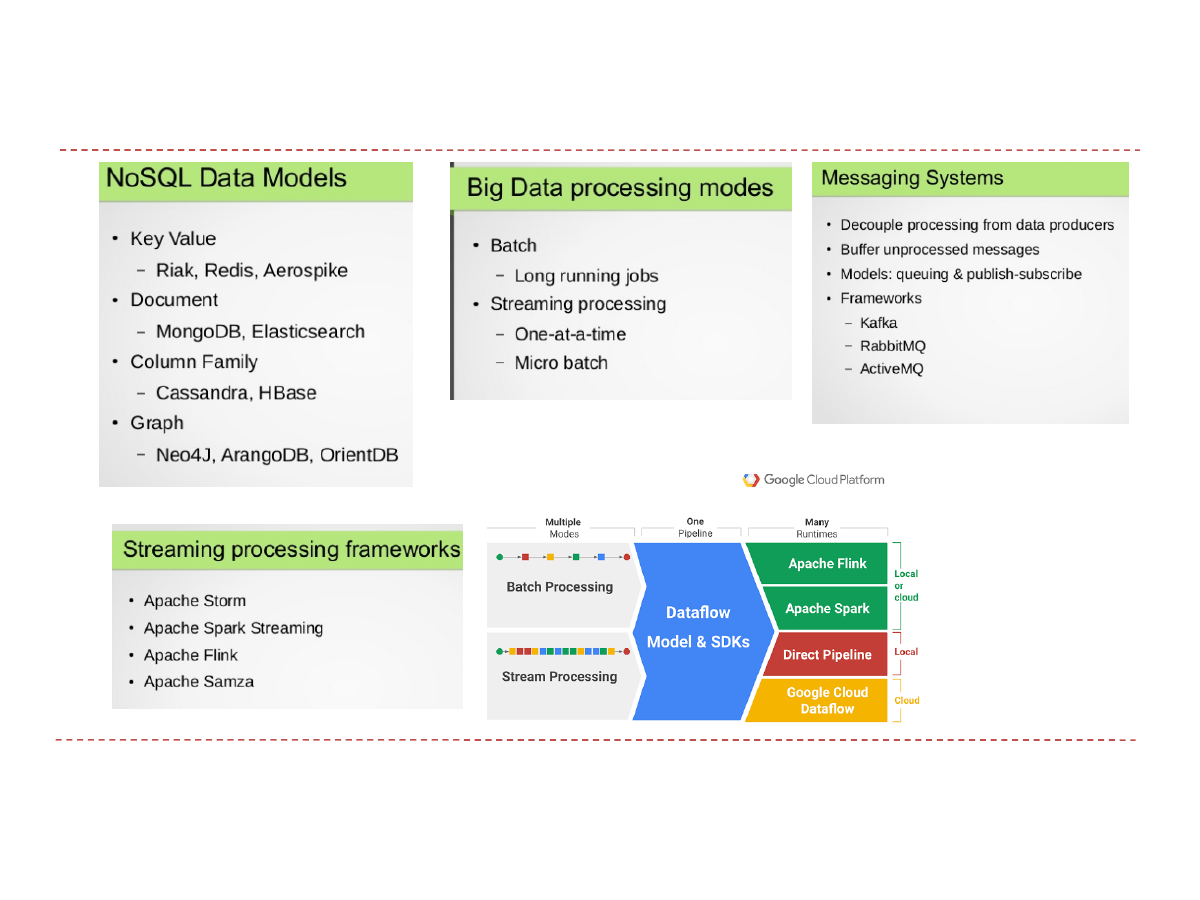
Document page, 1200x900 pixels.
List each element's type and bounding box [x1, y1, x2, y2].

picture [487, 474, 926, 729]
picture [449, 162, 792, 401]
picture [812, 162, 1129, 424]
picture [99, 162, 413, 487]
picture [112, 524, 463, 709]
